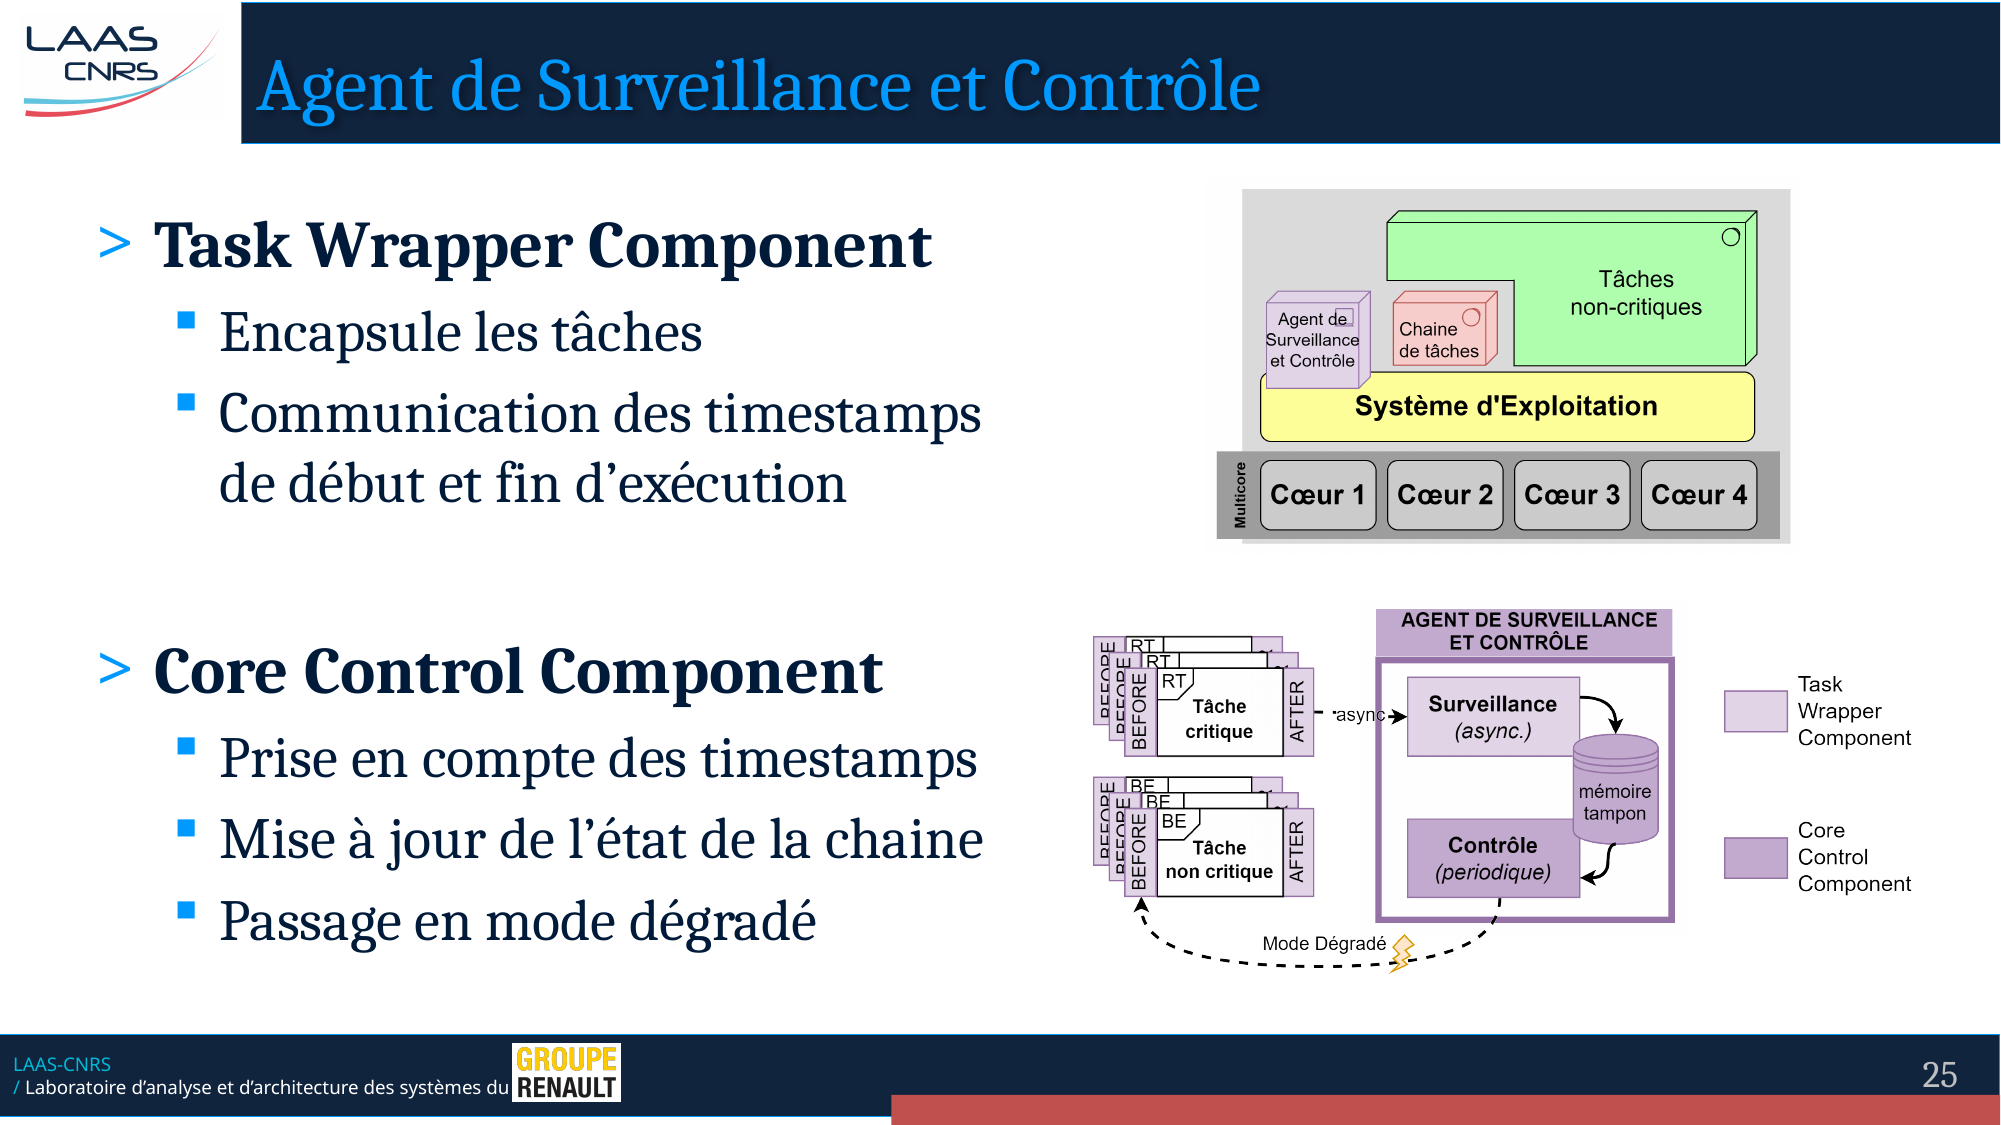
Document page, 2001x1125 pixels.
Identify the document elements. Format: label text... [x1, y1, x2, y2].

picture [1204, 177, 1803, 556]
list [1357, 594, 1690, 940]
picture [1708, 803, 1928, 914]
picture [1708, 657, 1928, 767]
picture [517, 1047, 616, 1098]
picture [1077, 620, 1676, 989]
list Task Wrapper Component Encapsule les tâches Communication des timestamps de début et fin d’exécution Core Control Component Prise en compte des timestamps Mise à jour de l’état de la chaine Passage en mode dégradé [82, 193, 1042, 986]
picture [17, 12, 226, 120]
title Agent de Surveillance et Contrôle [241, 33, 1634, 127]
